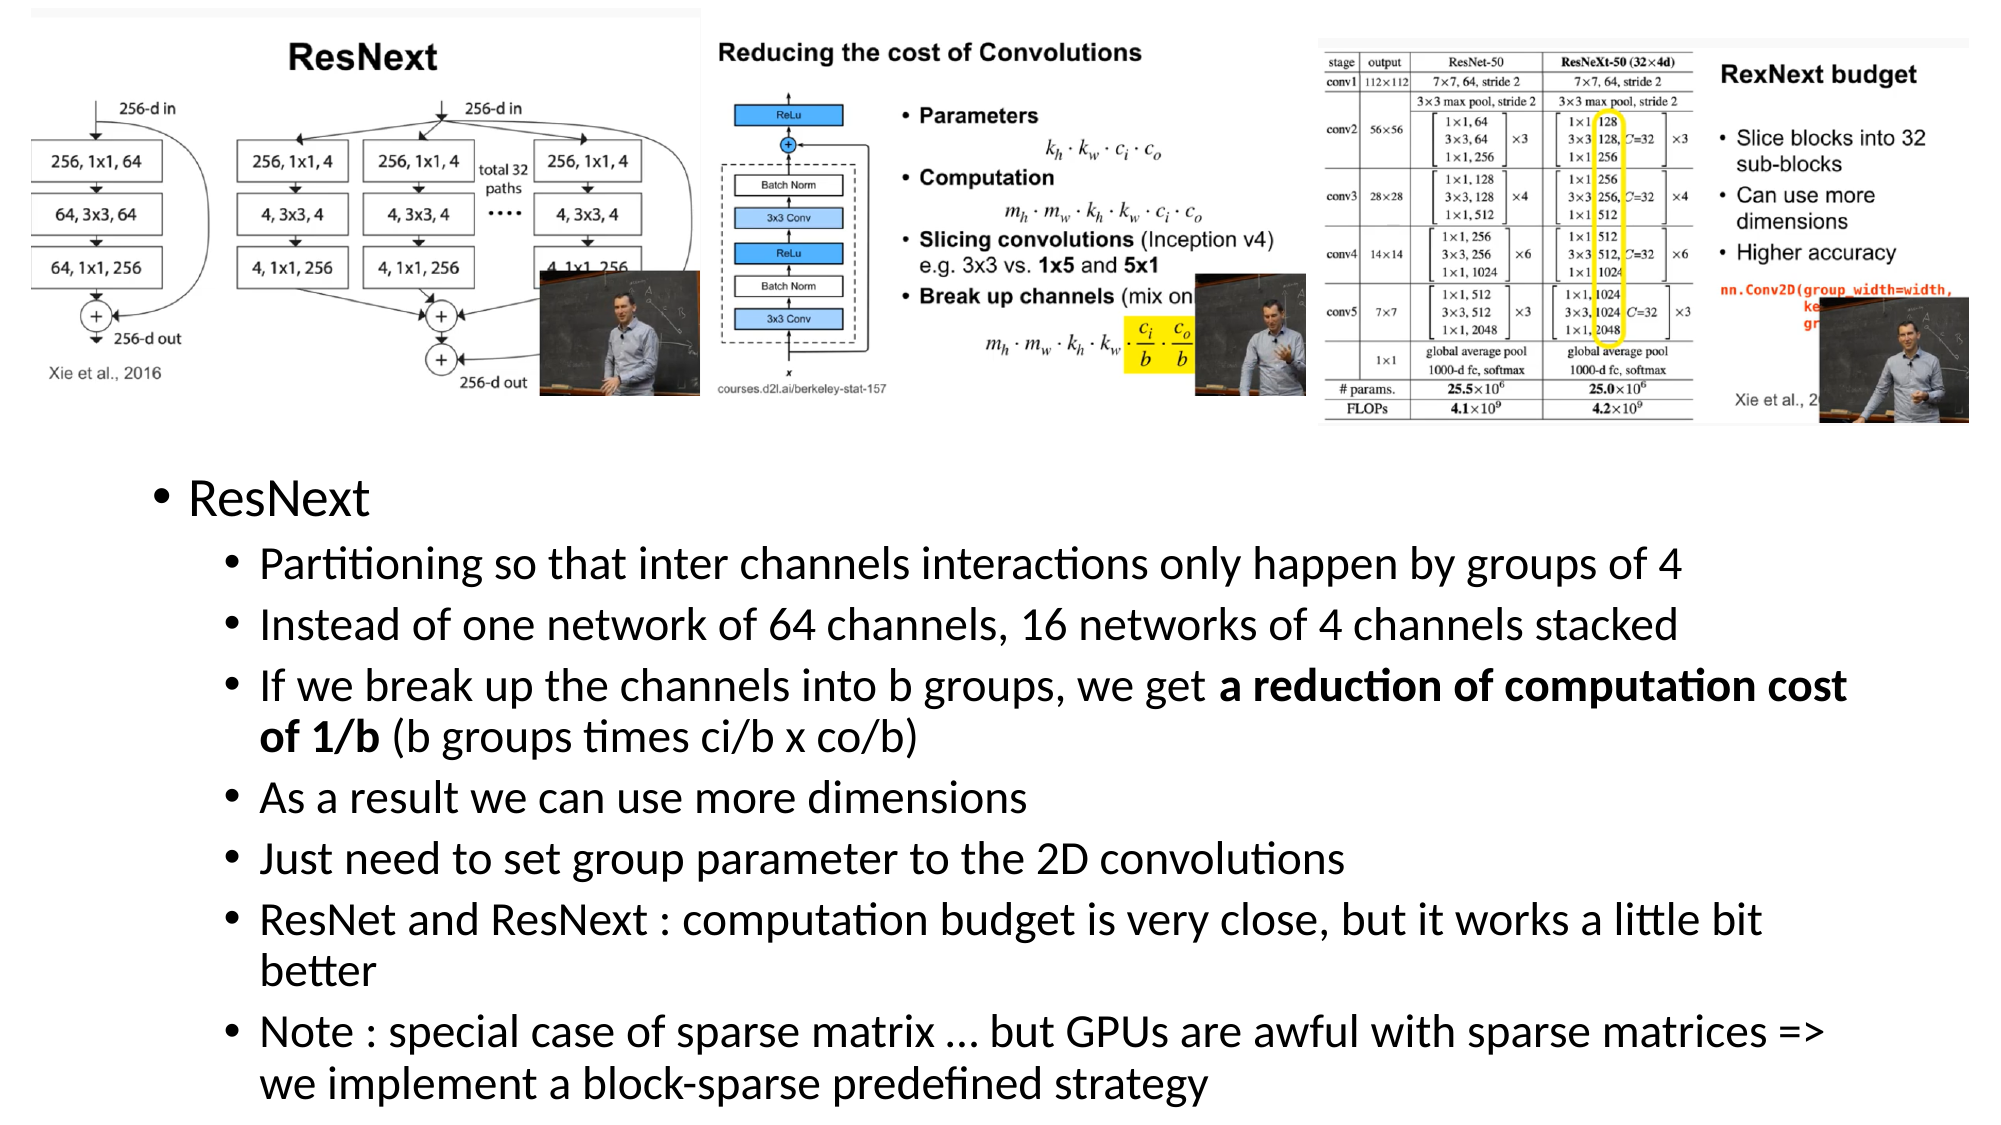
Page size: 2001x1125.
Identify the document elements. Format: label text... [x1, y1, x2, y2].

list ResNext Partitioning so that inter channels interactions only happen by groups of 4 Instead of one network of 64 channels, 16 networks of 4 channels stacked If we break up the channels into b groups, we get a reduction of computation cost of 1/b (b groups times ci/b x co/b) As a result we can use more dimensions Just need to set group parameter to the 2D convolutions ResNet and ResNext : computation budget is very close, but it works a little bit better Note : special case of sparse matrix … but GPUs are awful with sparse matrices => we implement a block-sparse predefined strategy [137, 461, 1905, 1122]
picture [1318, 38, 1969, 426]
picture [708, 38, 1306, 396]
picture [31, 8, 701, 396]
